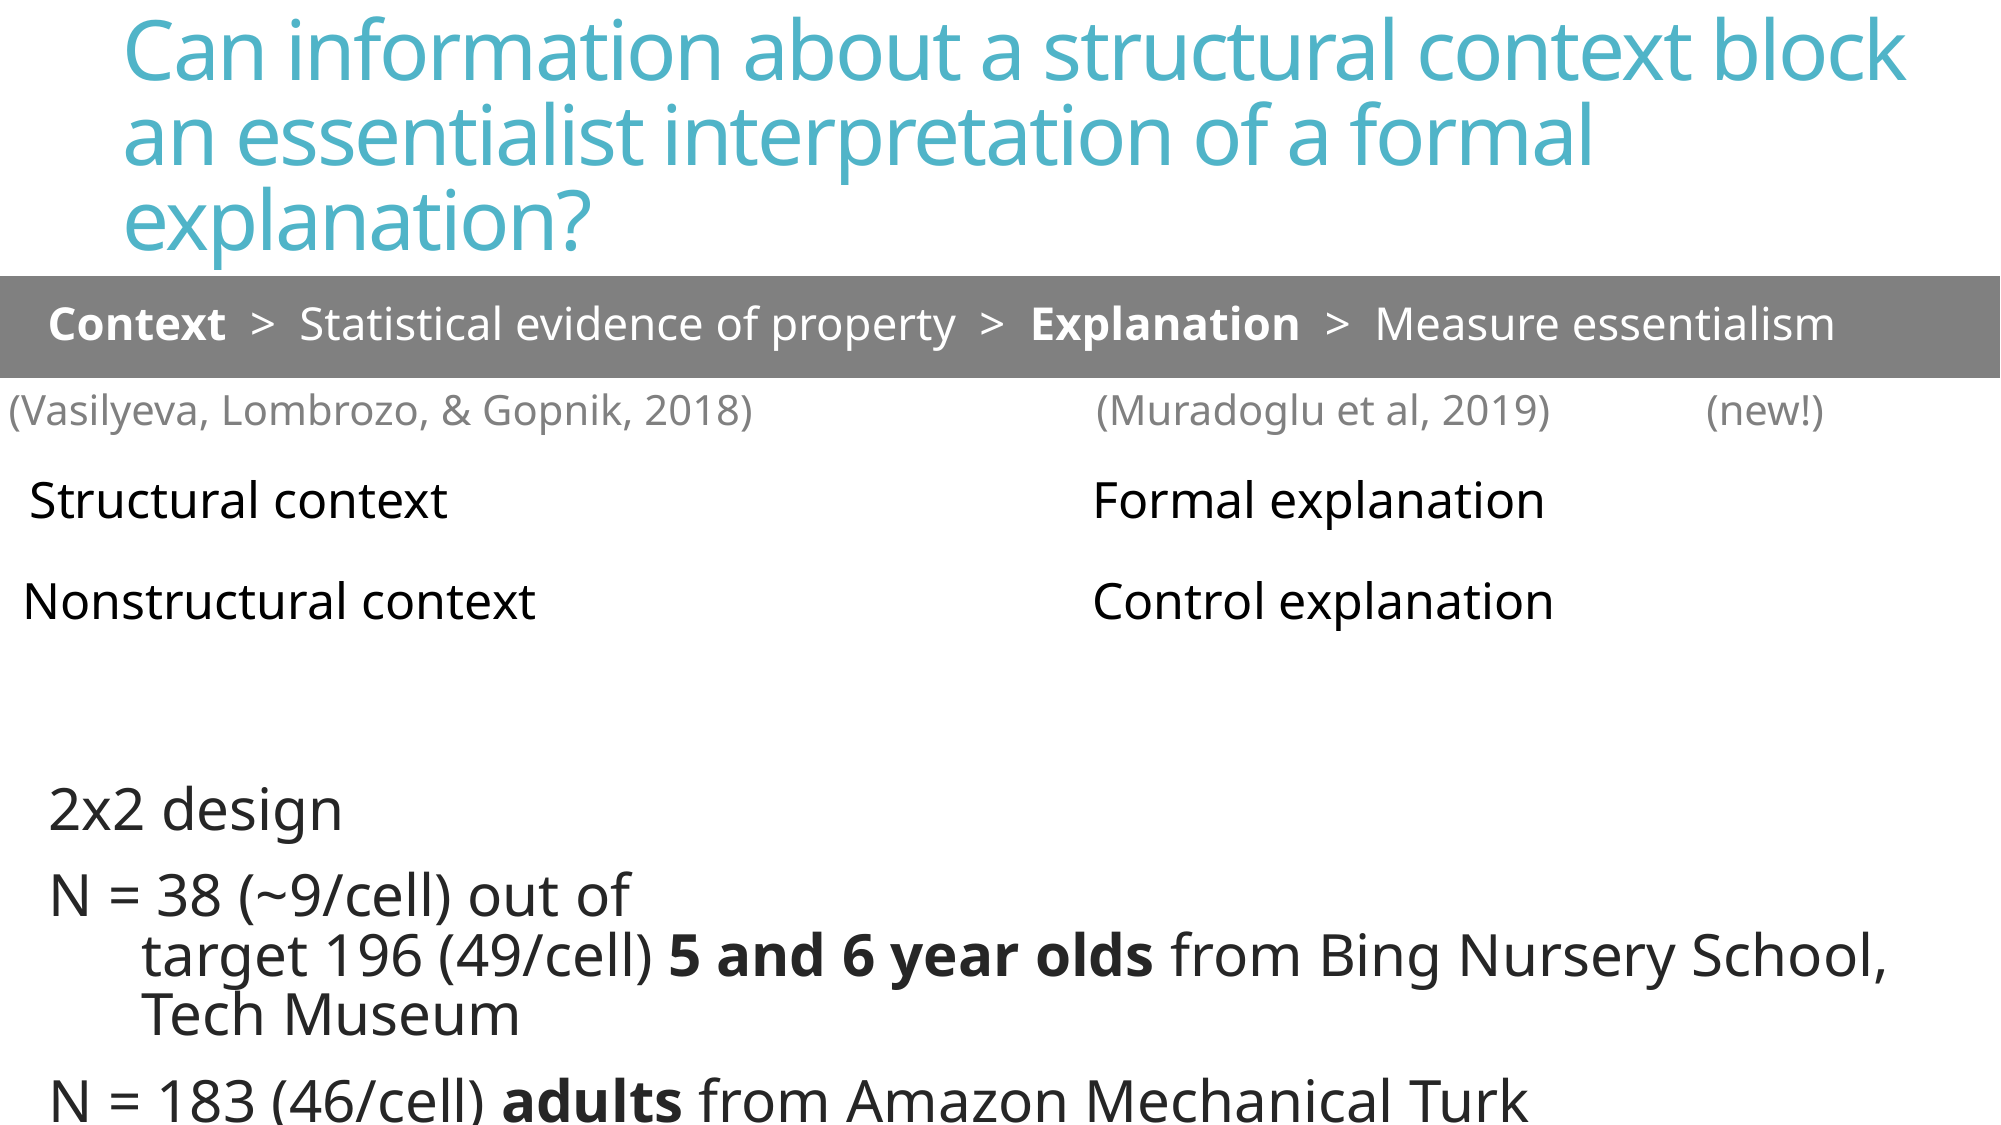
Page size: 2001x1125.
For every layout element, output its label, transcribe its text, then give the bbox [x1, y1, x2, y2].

text_box Control explanation [1077, 561, 1571, 637]
text_box (Muradoglu et al, 2019) [1081, 378, 1566, 441]
text_box Formal explanation [1077, 460, 1562, 536]
title Can information about a structural context block an essentialist interpretation of a formal explanation? [107, 4, 1937, 277]
text_box Nonstructural context [7, 561, 552, 637]
list 2x2 design N = 38 (~9/cell) out of target 196 (49/cell) 5 and 6 year olds from Bing Nursery School, Tech Museum N = 183 (46/cell) adults from Amazon Mechanical Turk [33, 775, 2000, 1091]
text_box (Vasilyeva, Lombrozo, & Gopnik, 2018) [0, 378, 768, 441]
text_box (new!) [1691, 376, 1839, 441]
text_box Structural context [14, 460, 464, 536]
text_box Context > Statistical evidence of property > Explanation > Measure essentialism [0, 276, 2000, 378]
